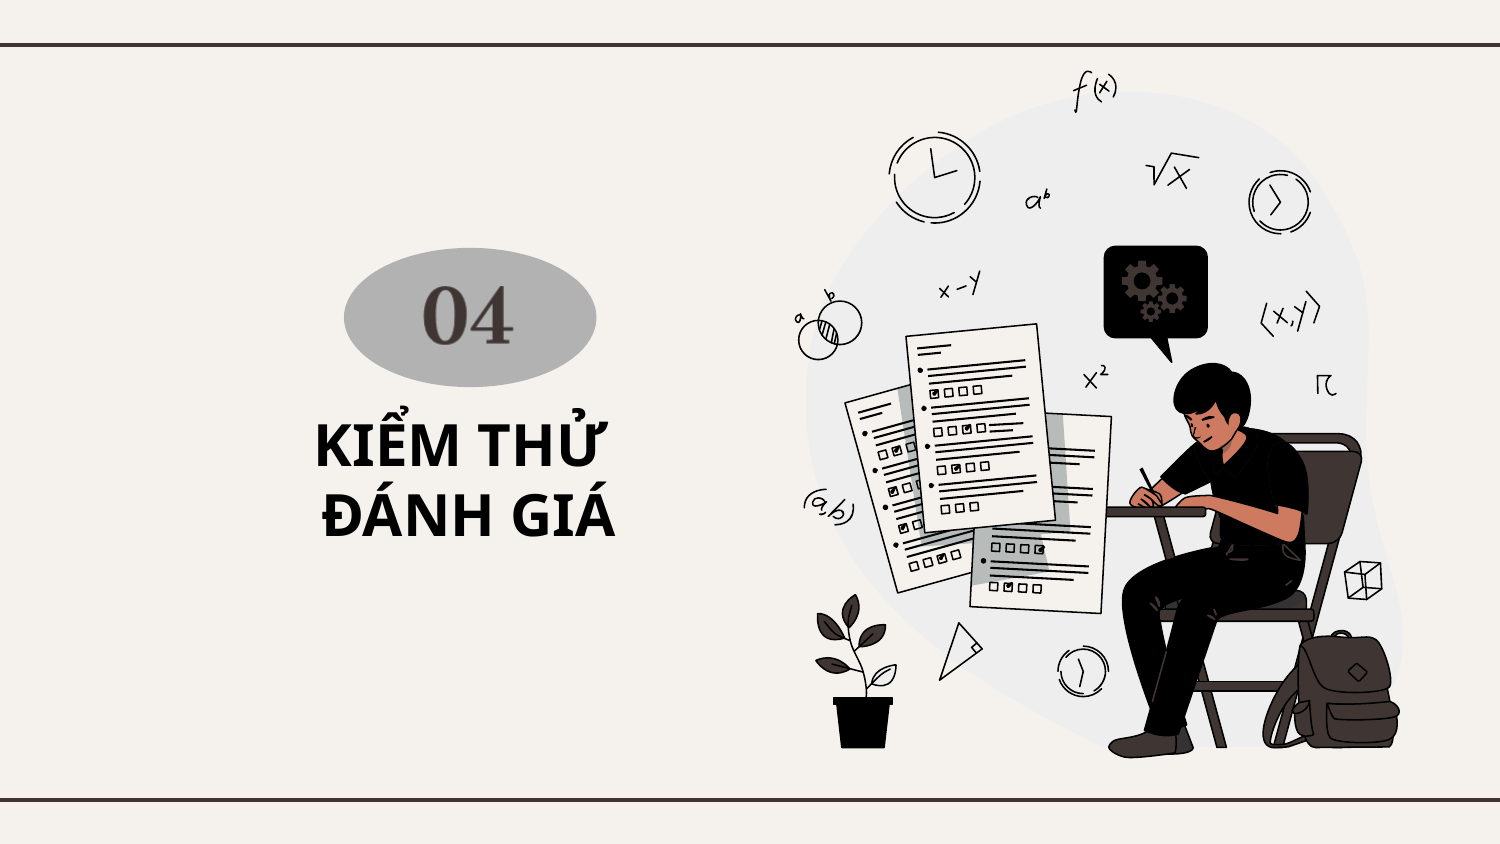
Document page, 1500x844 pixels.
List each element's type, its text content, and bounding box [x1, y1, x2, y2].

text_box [794, 70, 1404, 758]
subtitle KIỂM THỬ ĐÁNH GIÁ [223, 393, 713, 495]
picture [372, 245, 562, 415]
text_box [343, 277, 367, 358]
text_box [567, 272, 597, 363]
